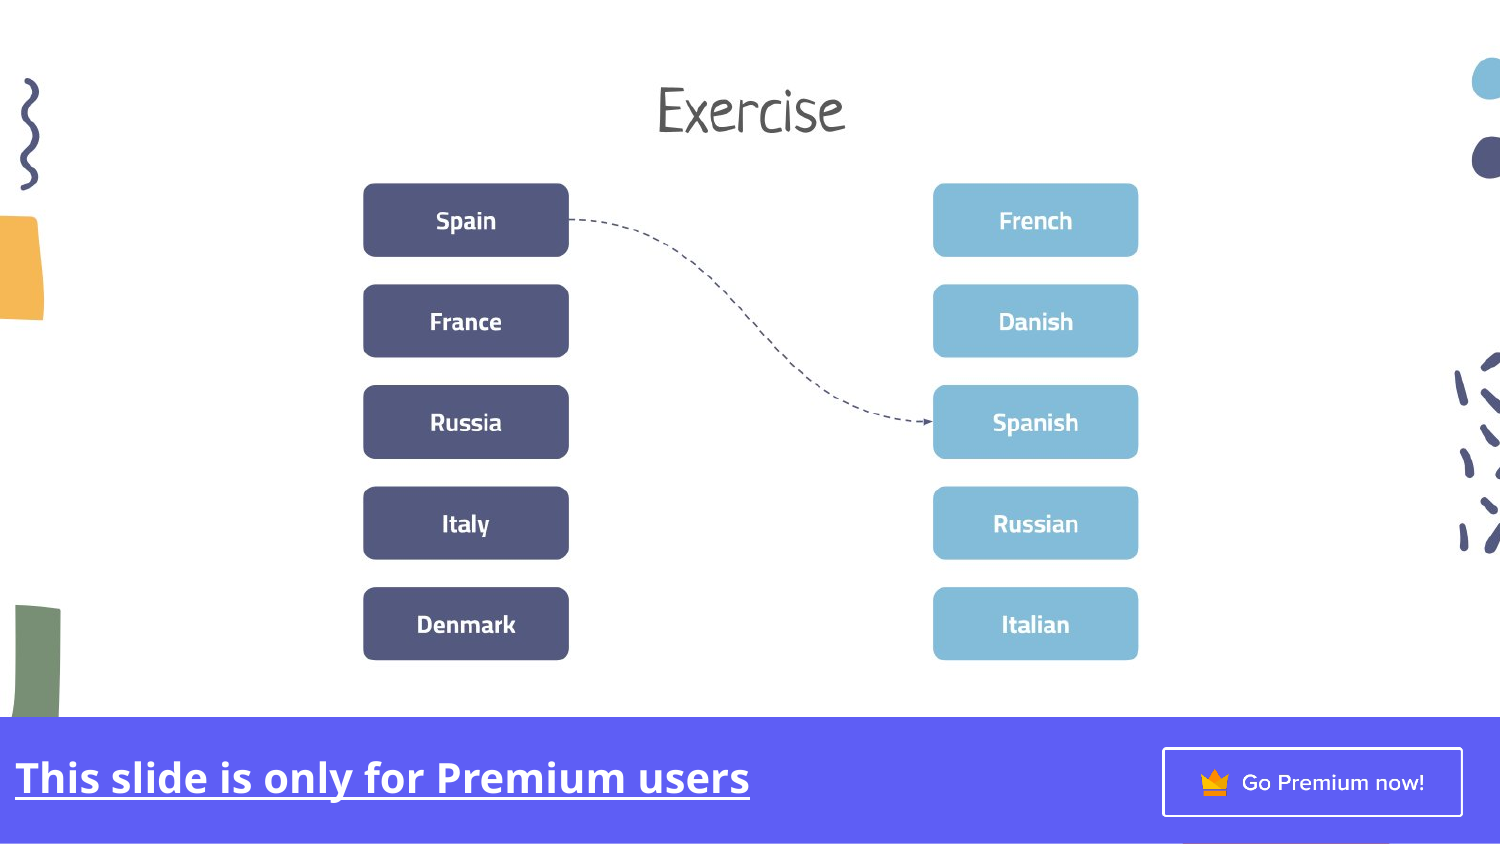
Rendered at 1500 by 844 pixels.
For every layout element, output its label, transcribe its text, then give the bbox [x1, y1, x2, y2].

picture [0, 0, 1500, 717]
text_box This slide is only for Premium users [0, 717, 1500, 844]
picture [1162, 747, 1463, 817]
